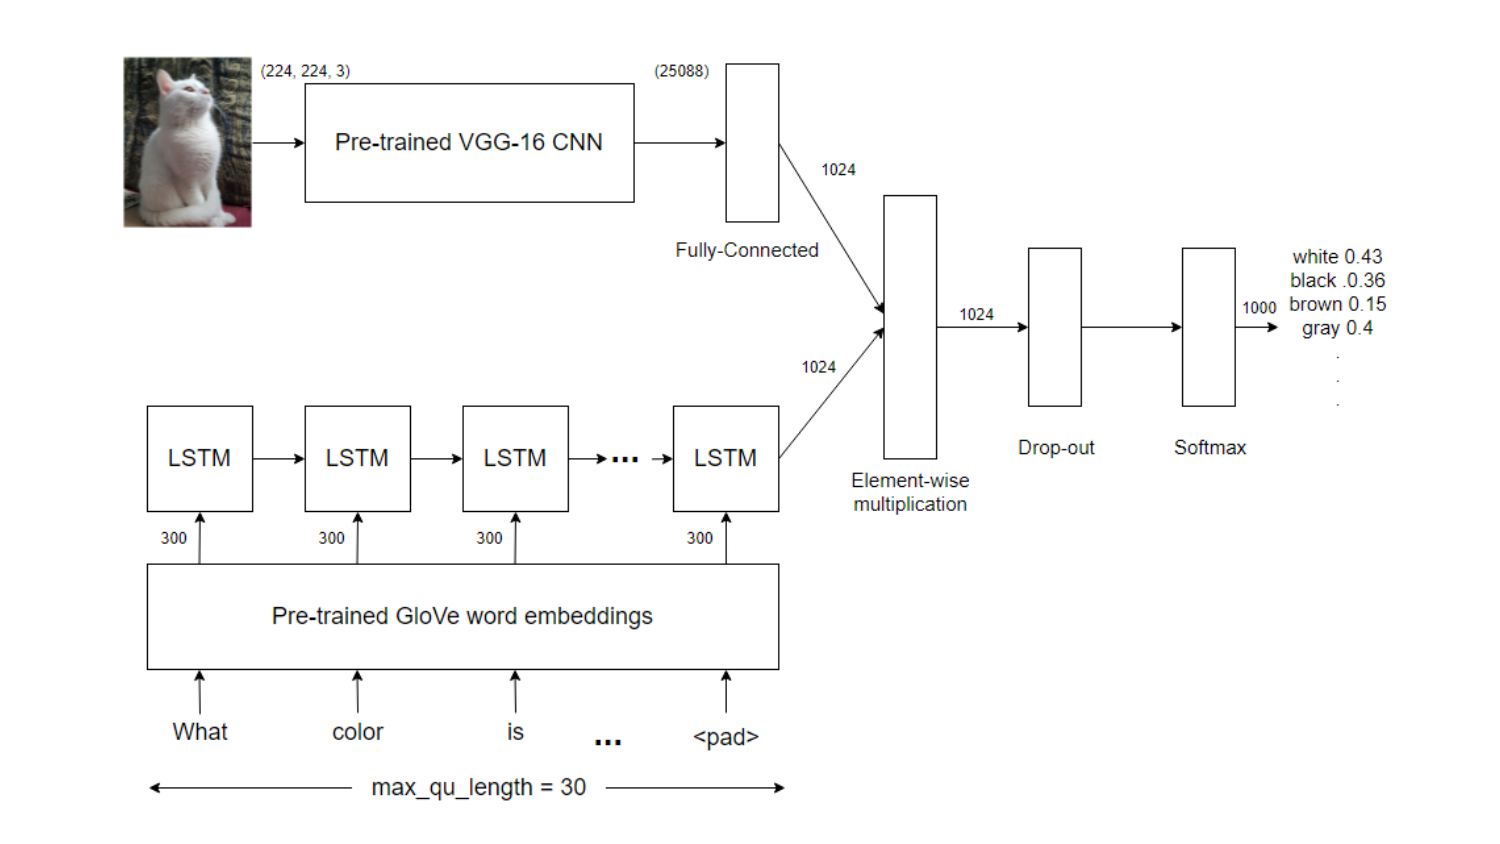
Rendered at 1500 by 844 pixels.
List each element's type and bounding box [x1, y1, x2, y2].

picture [93, 24, 1407, 819]
